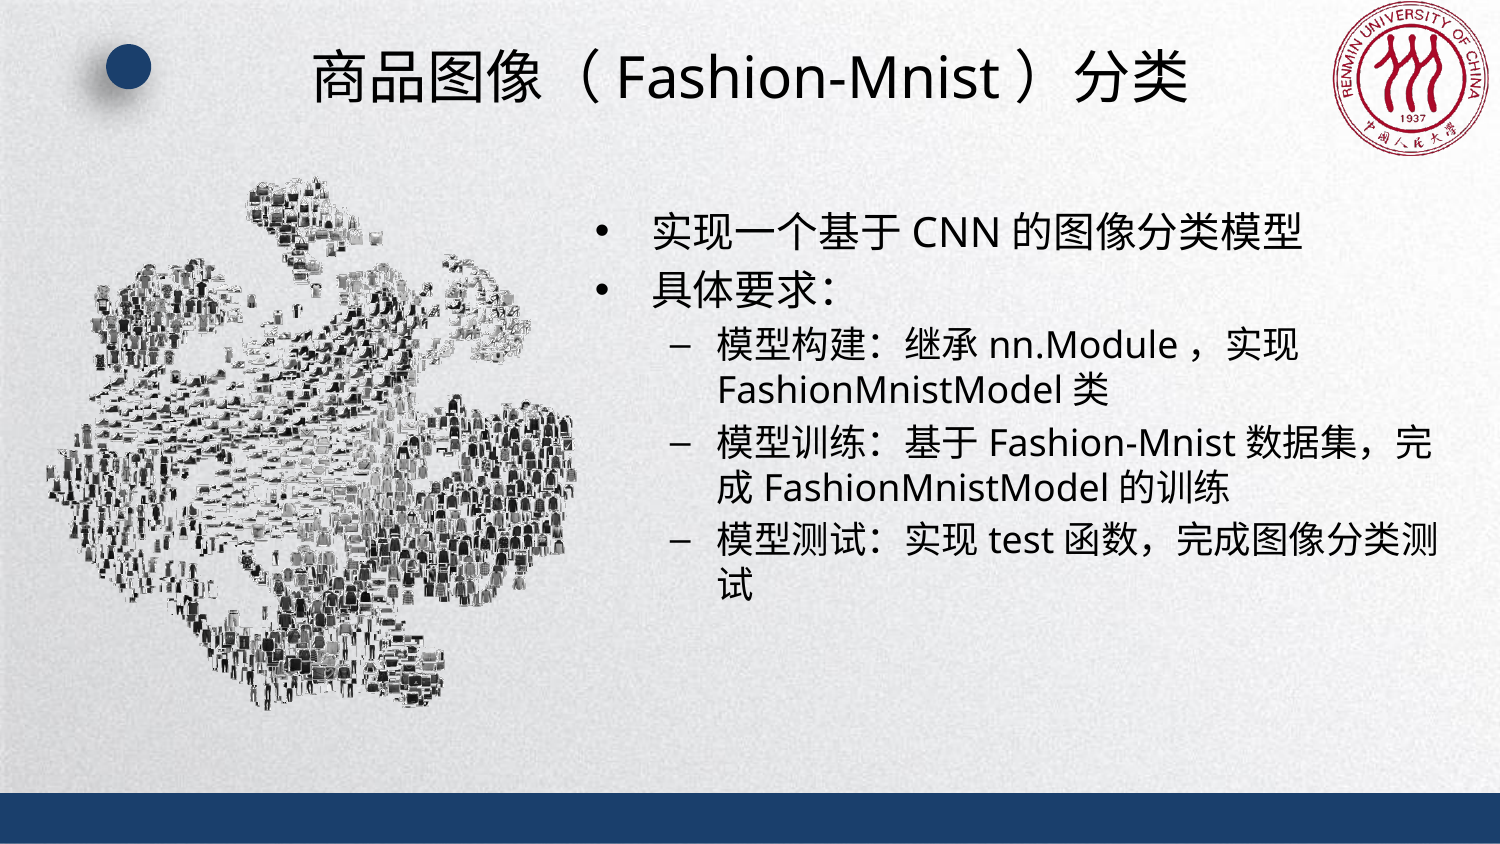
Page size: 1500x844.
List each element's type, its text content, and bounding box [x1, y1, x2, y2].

list 实现一个基于CNN的图像分类模型 具体要求： 模型构建：继承nn.Module，实现FashionMnistModel类 模型训练：基于Fashion-Mnist数据集，完成FashionMnistModel的训练 模型测试：实现test函数，完成图像分类测试 [651, 197, 1485, 610]
title 商品图像（Fashion-Mnist）分类 [75, 33, 1425, 116]
picture [0, 0, 1500, 793]
